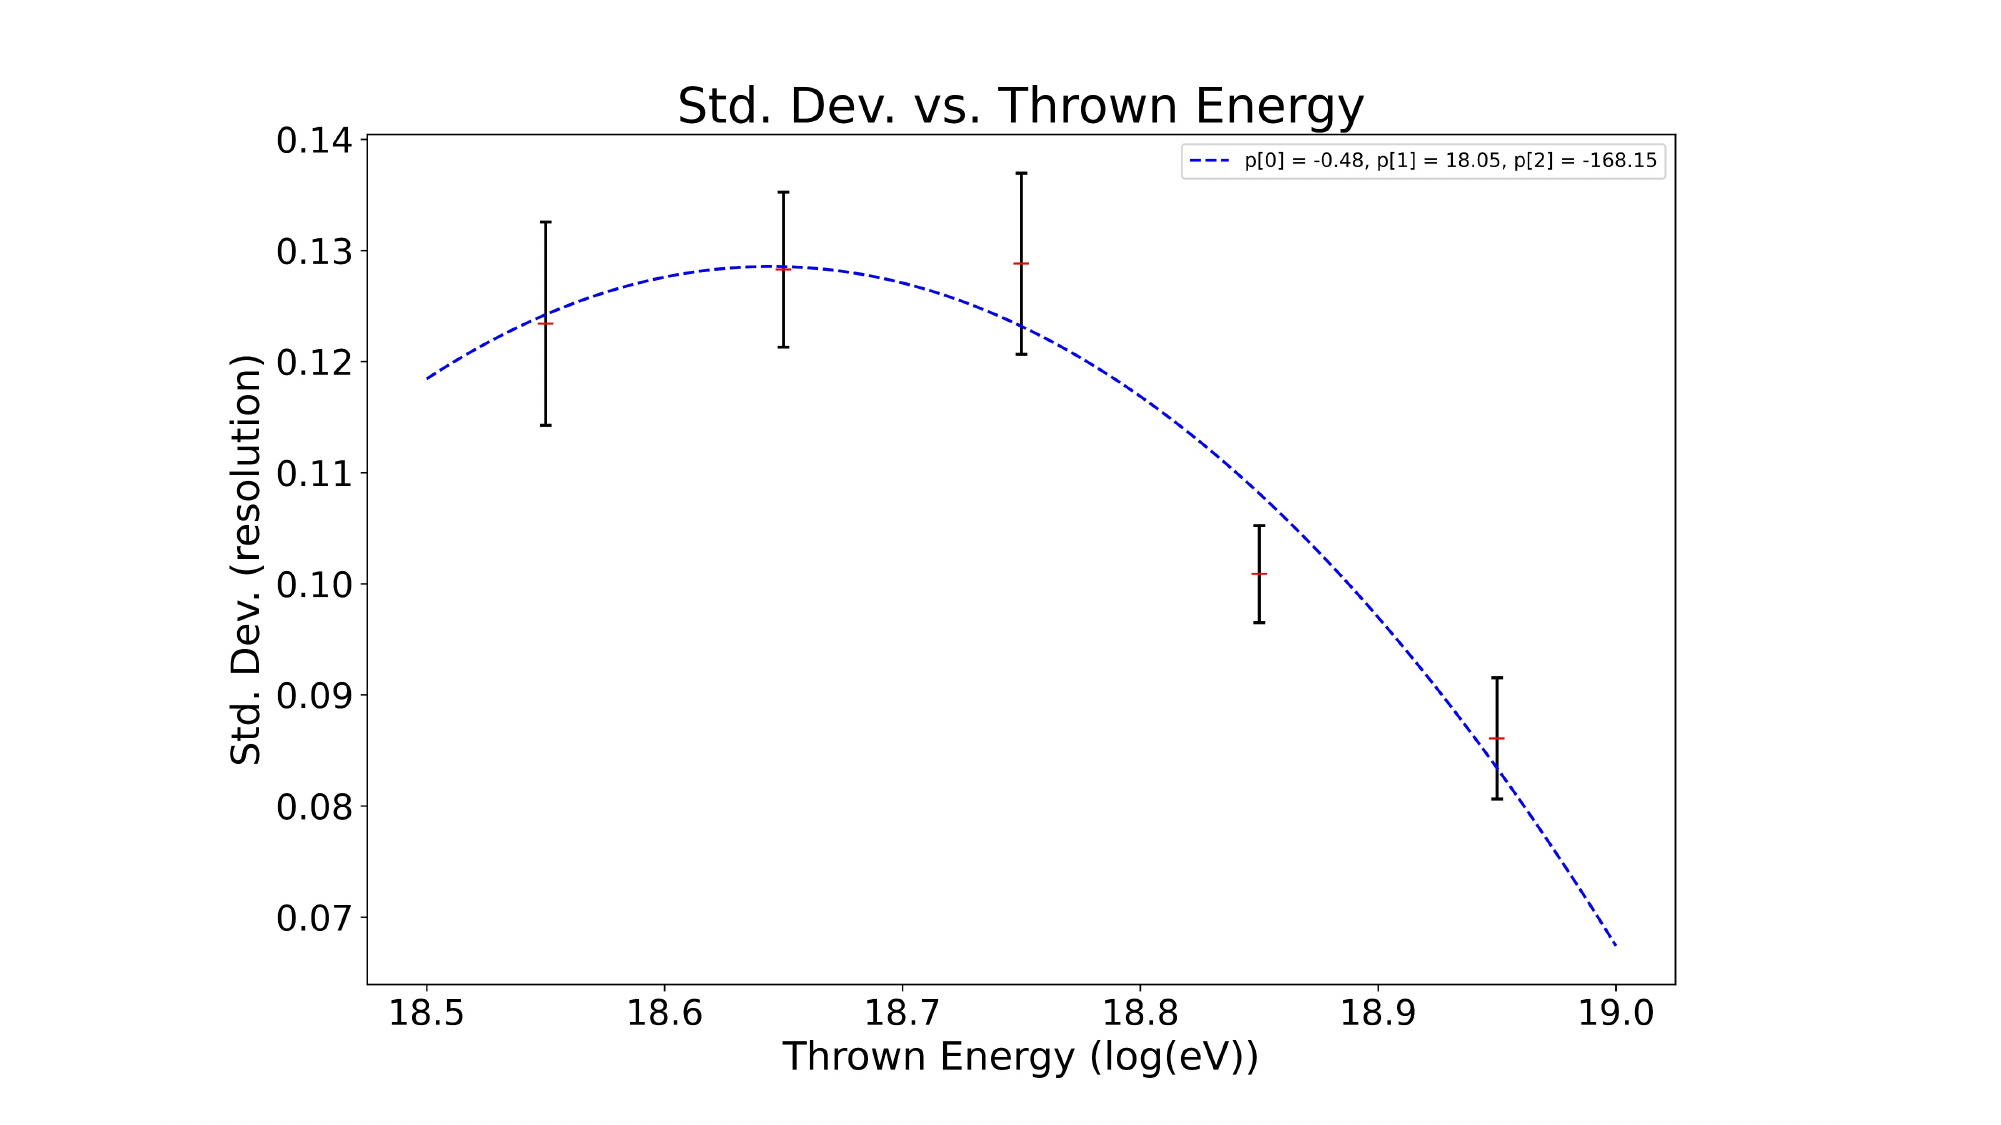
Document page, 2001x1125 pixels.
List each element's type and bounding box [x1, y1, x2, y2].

picture [156, 0, 1844, 1125]
